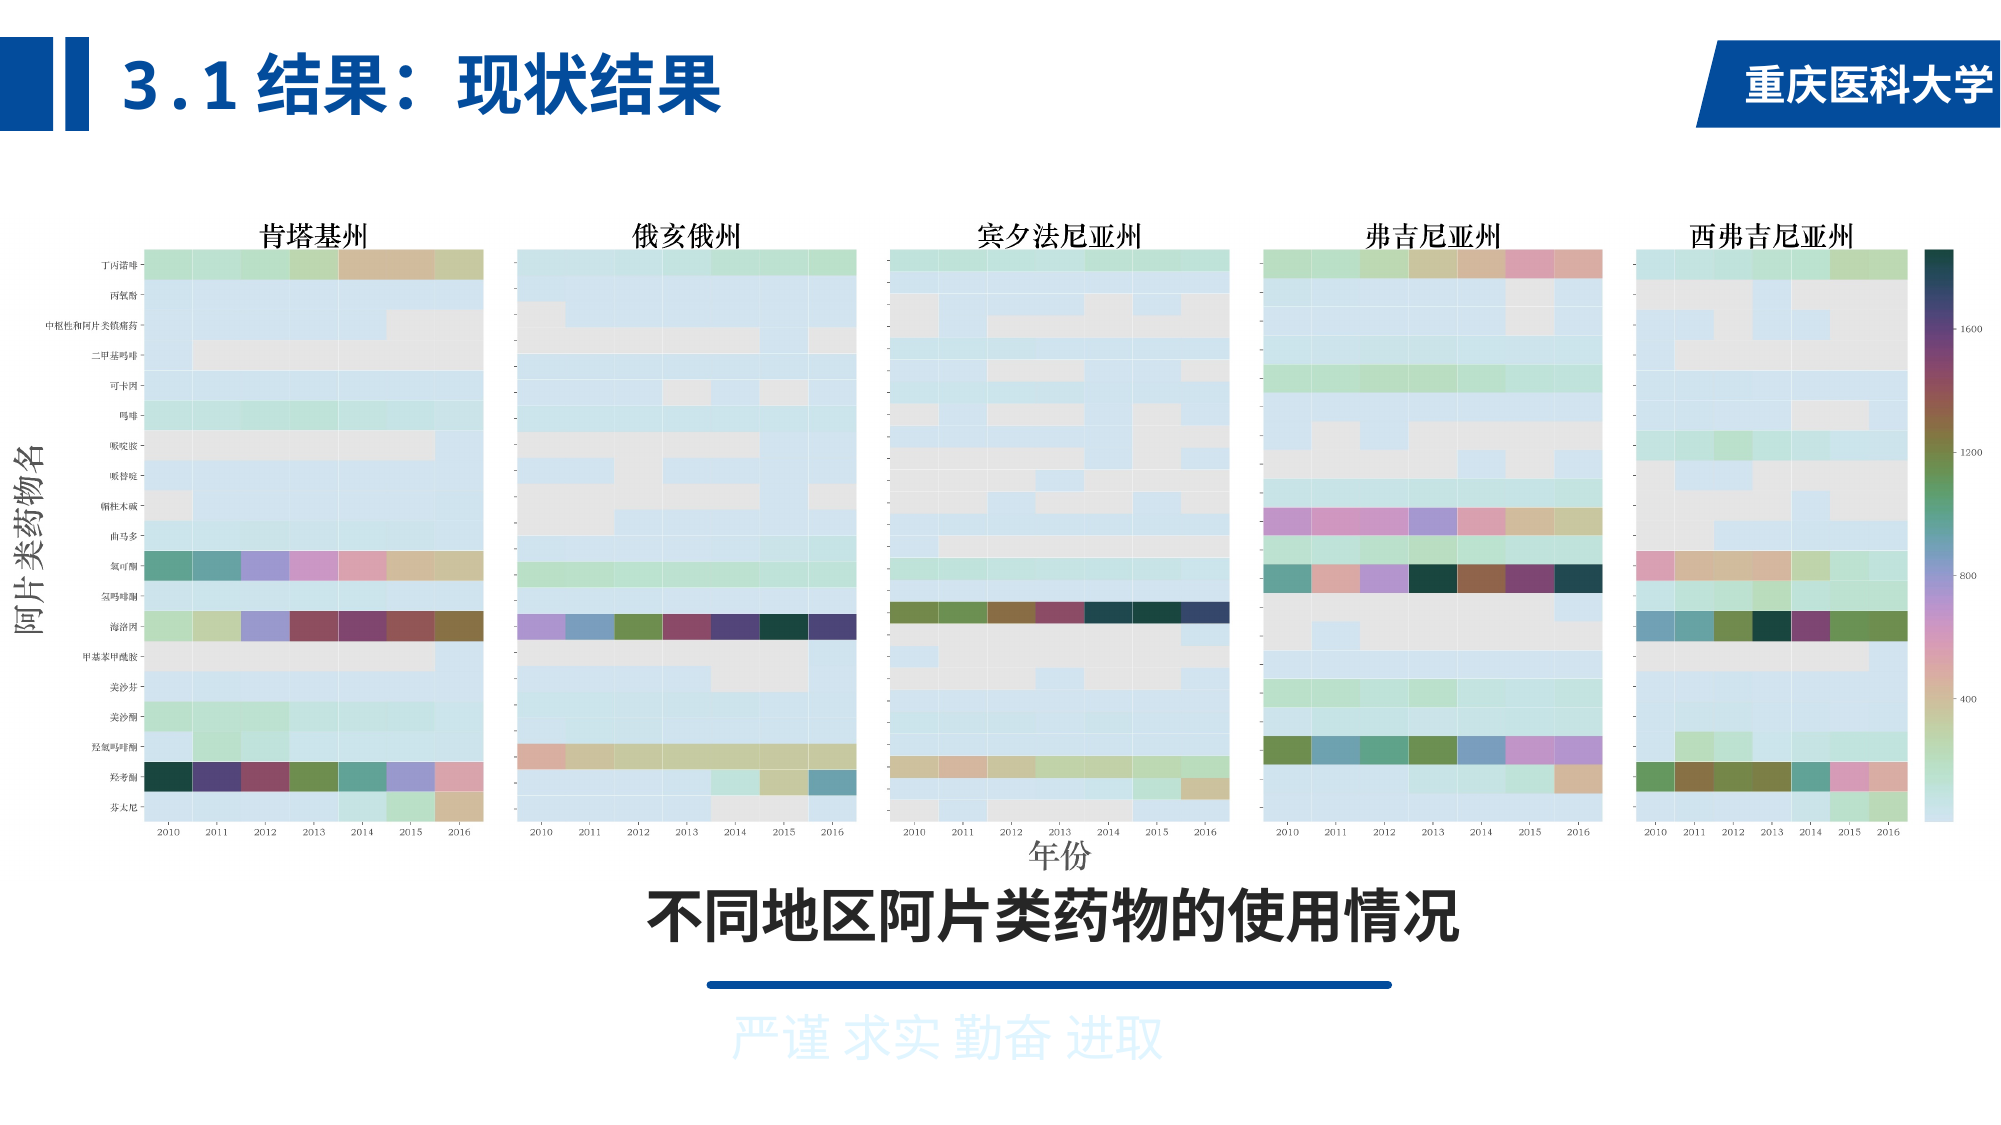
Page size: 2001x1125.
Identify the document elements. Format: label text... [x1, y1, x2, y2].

picture [0, 213, 2000, 881]
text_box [617, 871, 1488, 985]
title 3.1结果：现状结果 [108, 31, 1697, 145]
